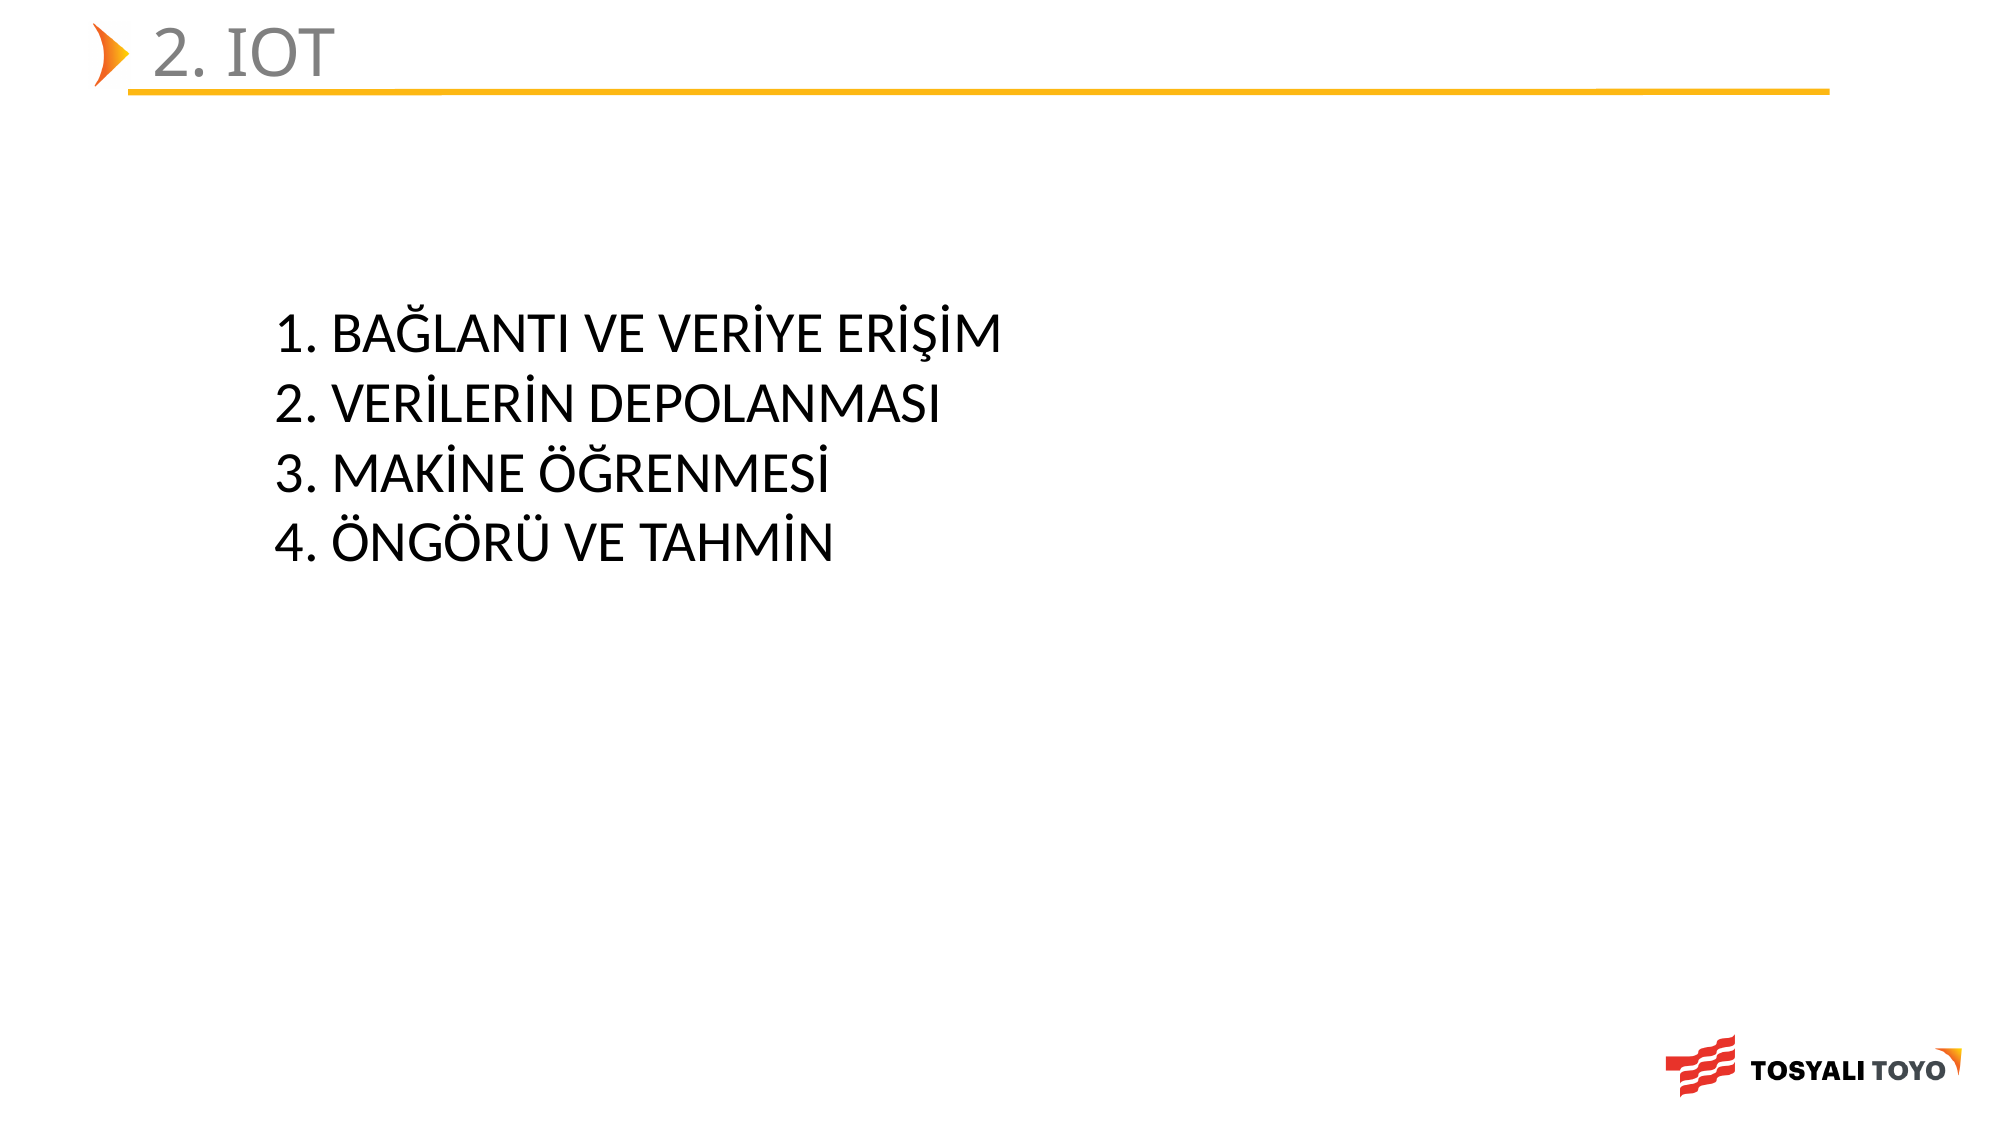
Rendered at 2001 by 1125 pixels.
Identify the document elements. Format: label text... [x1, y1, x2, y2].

picture [1662, 1031, 1965, 1101]
picture [88, 21, 131, 89]
text_box BAĞLANTI VE VERİYE ERİŞİM VERİLERİN DEPOLANMASI MAKİNE ÖĞRENMESİ ÖNGÖRÜ VE TAHMİN [260, 286, 1455, 721]
title 2. IOT [137, 14, 1863, 97]
